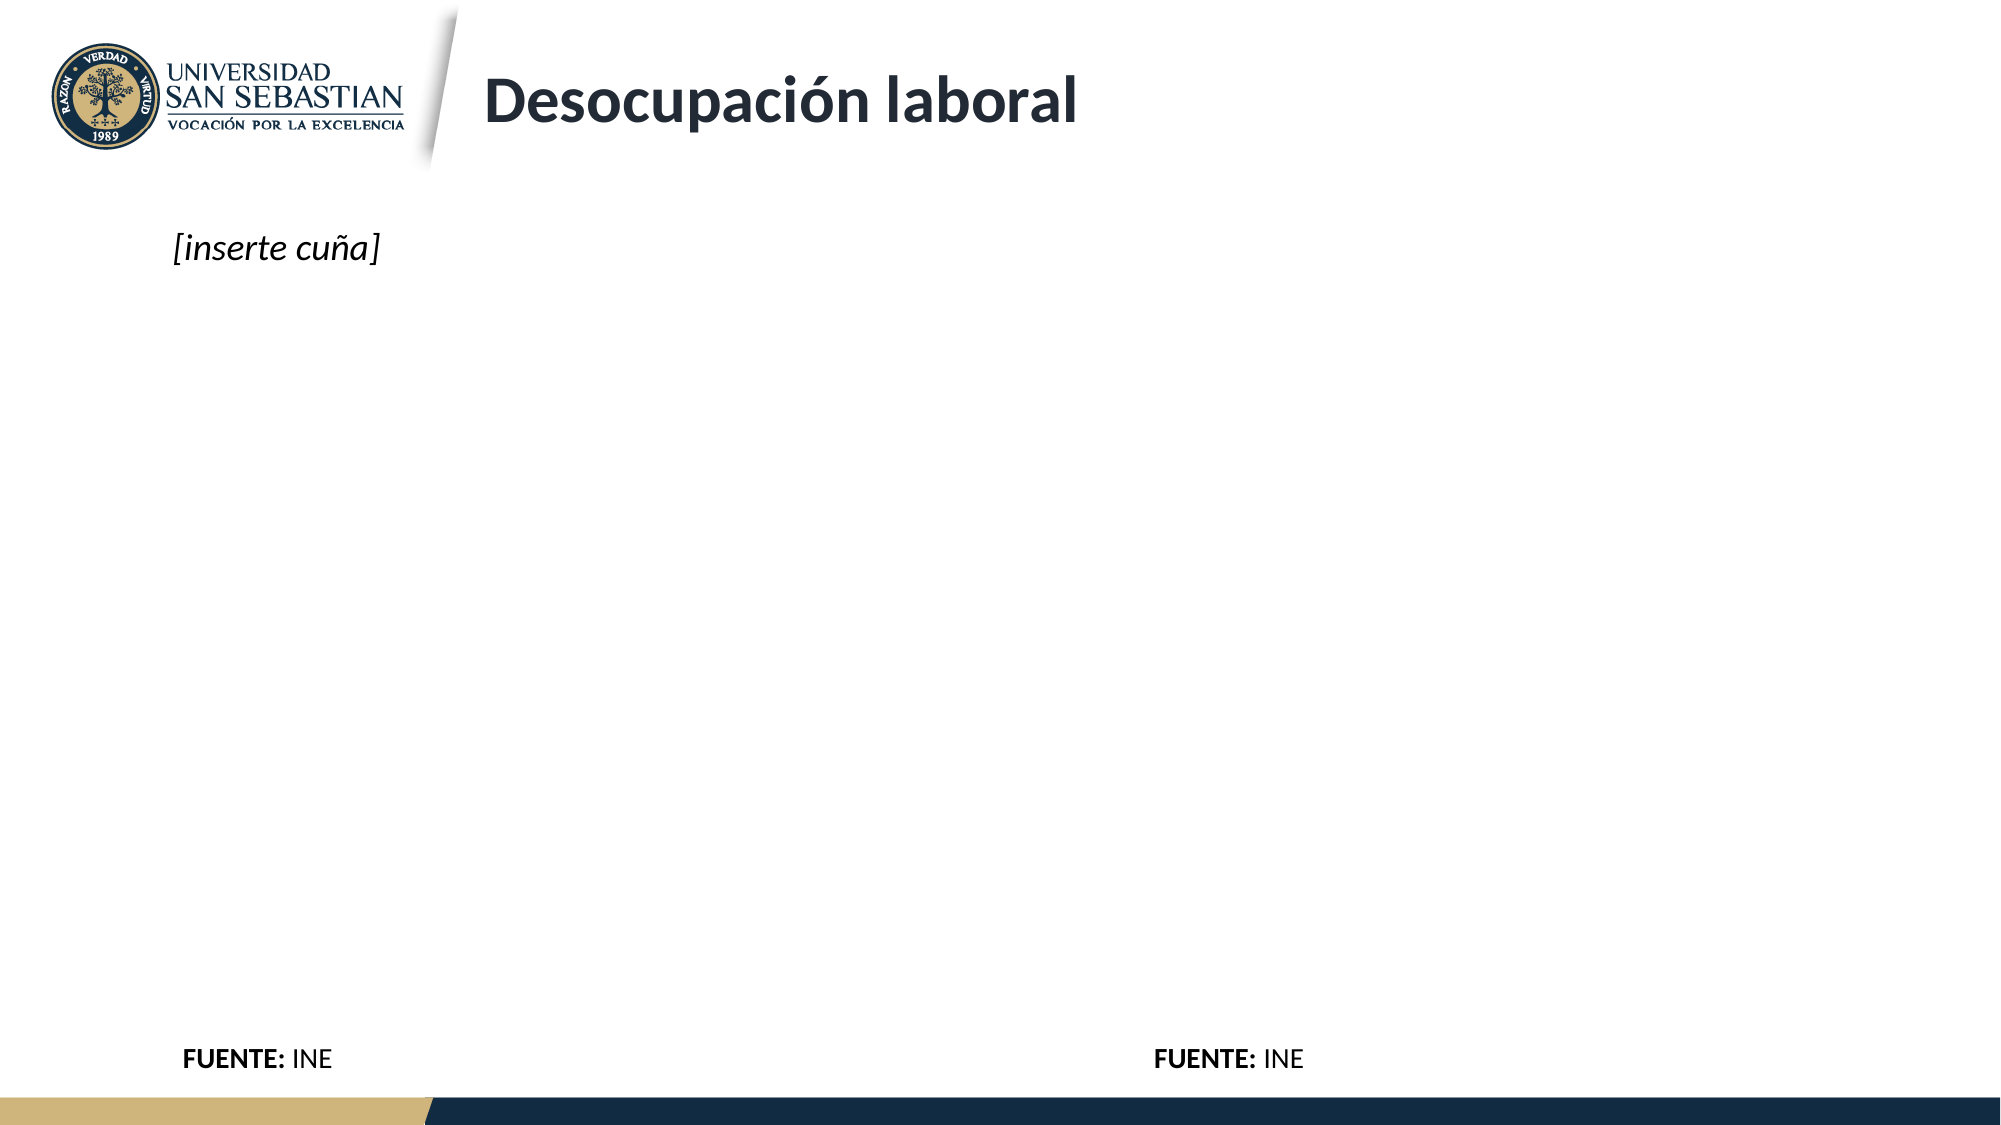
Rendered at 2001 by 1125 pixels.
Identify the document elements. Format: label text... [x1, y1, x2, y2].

picture [0, 0, 2001, 1125]
text_box [inserte cuña] [157, 215, 1822, 275]
text_box FUENTE: INE [1139, 1031, 1832, 1082]
text_box FUENTE: INE [168, 1031, 861, 1082]
text_box Desocupación laboral [469, 47, 1898, 143]
